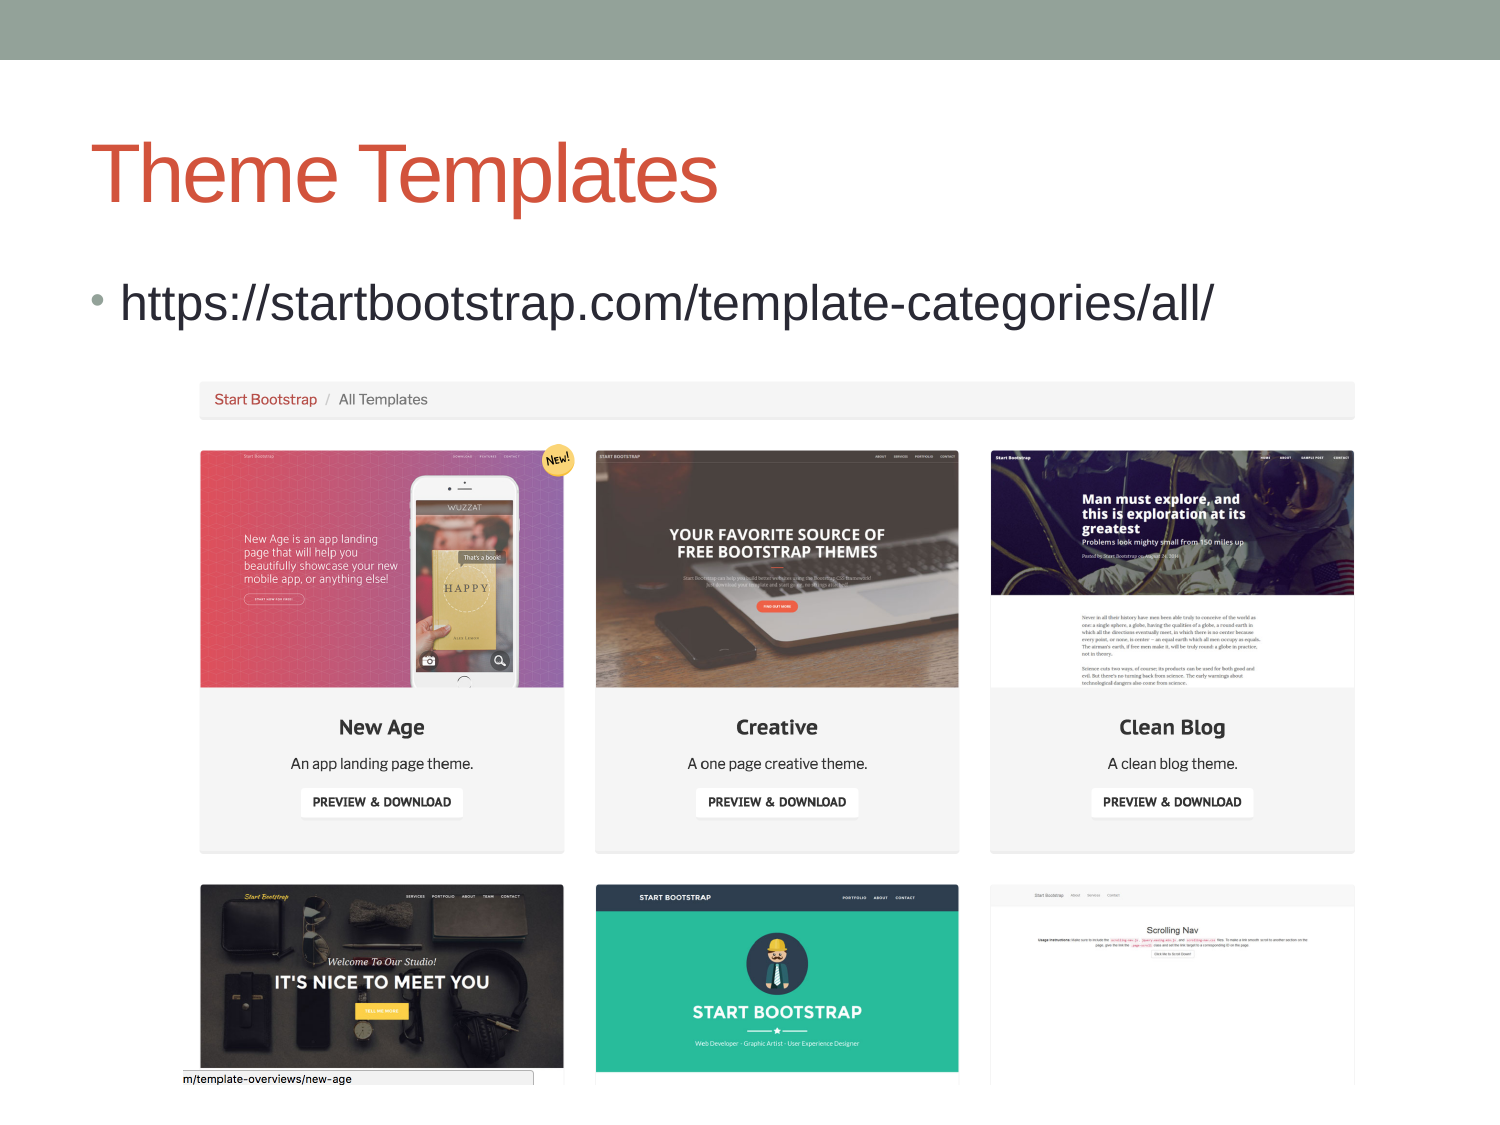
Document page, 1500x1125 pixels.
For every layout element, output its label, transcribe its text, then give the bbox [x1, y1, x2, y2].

list https://startbootstrap.com/template-categories/all/ [75, 262, 1425, 1063]
title Theme Templates [75, 87, 1425, 250]
picture [182, 373, 1371, 1085]
